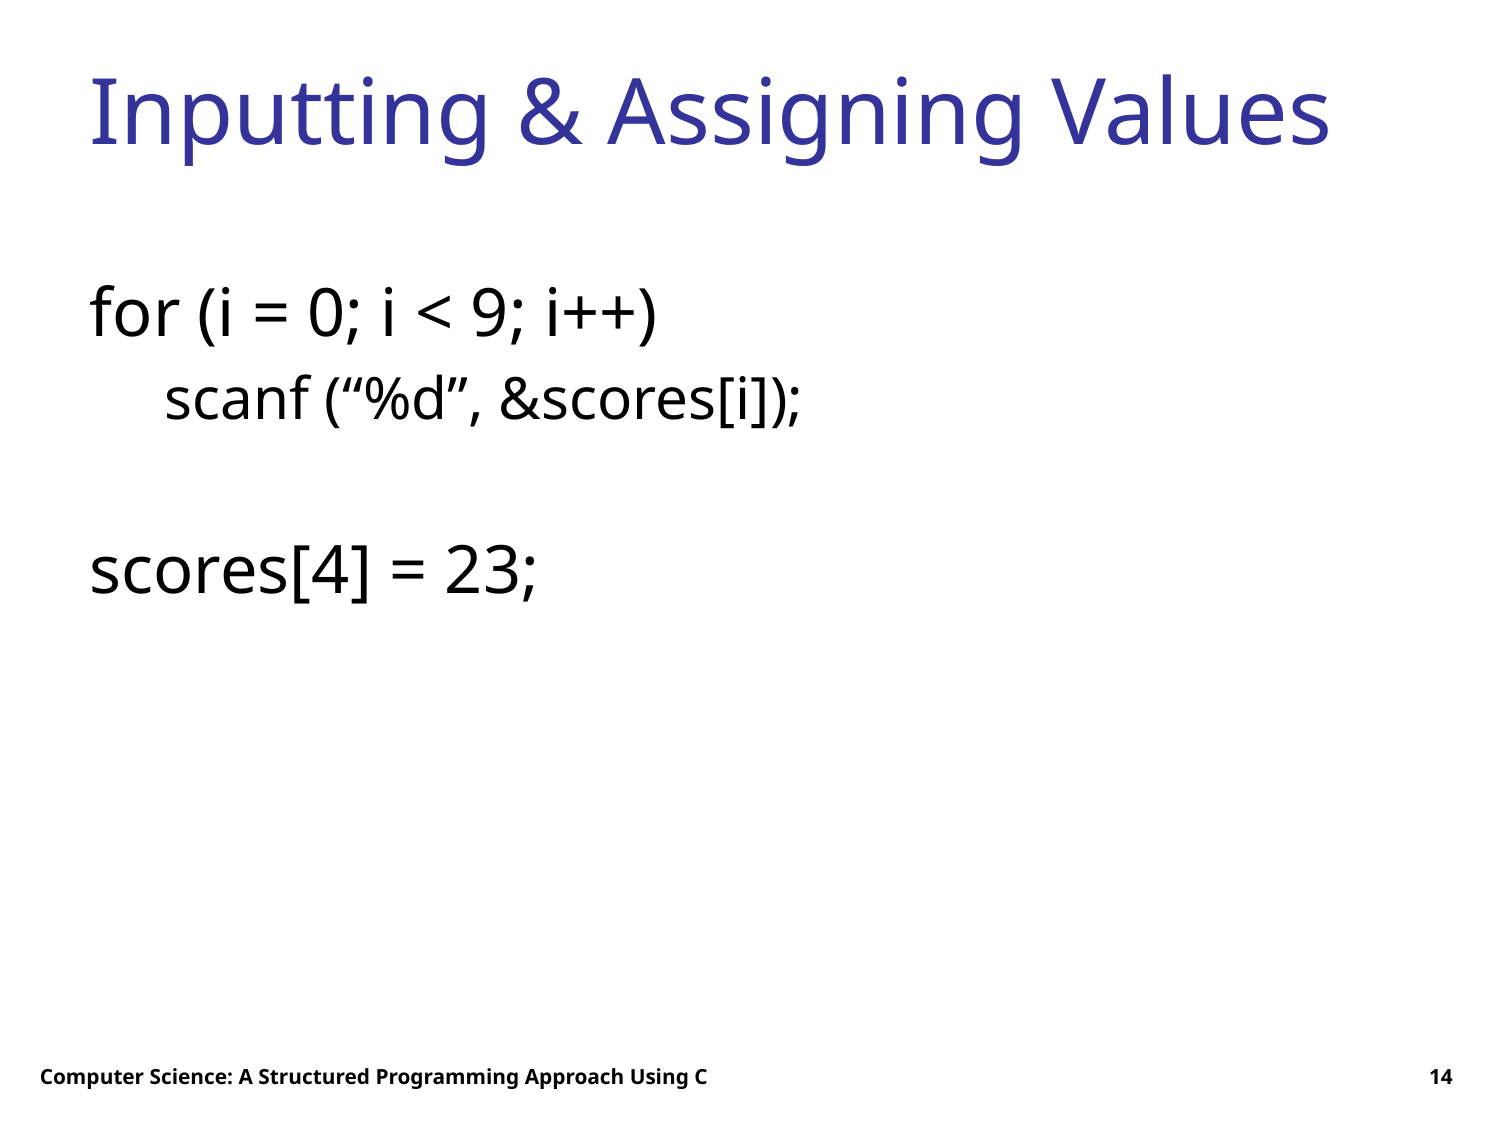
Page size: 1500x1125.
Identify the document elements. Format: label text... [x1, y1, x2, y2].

slide_number 14 [1154, 1023, 1468, 1100]
title Inputting & Assigning Values [75, 45, 1425, 233]
footer Computer Science: A Structured Programming Approach Using C [24, 1023, 876, 1100]
list for (i = 0; i < 9; i++) scanf (“%d”, &scores[i]); scores[4] = 23; [75, 262, 1425, 1005]
